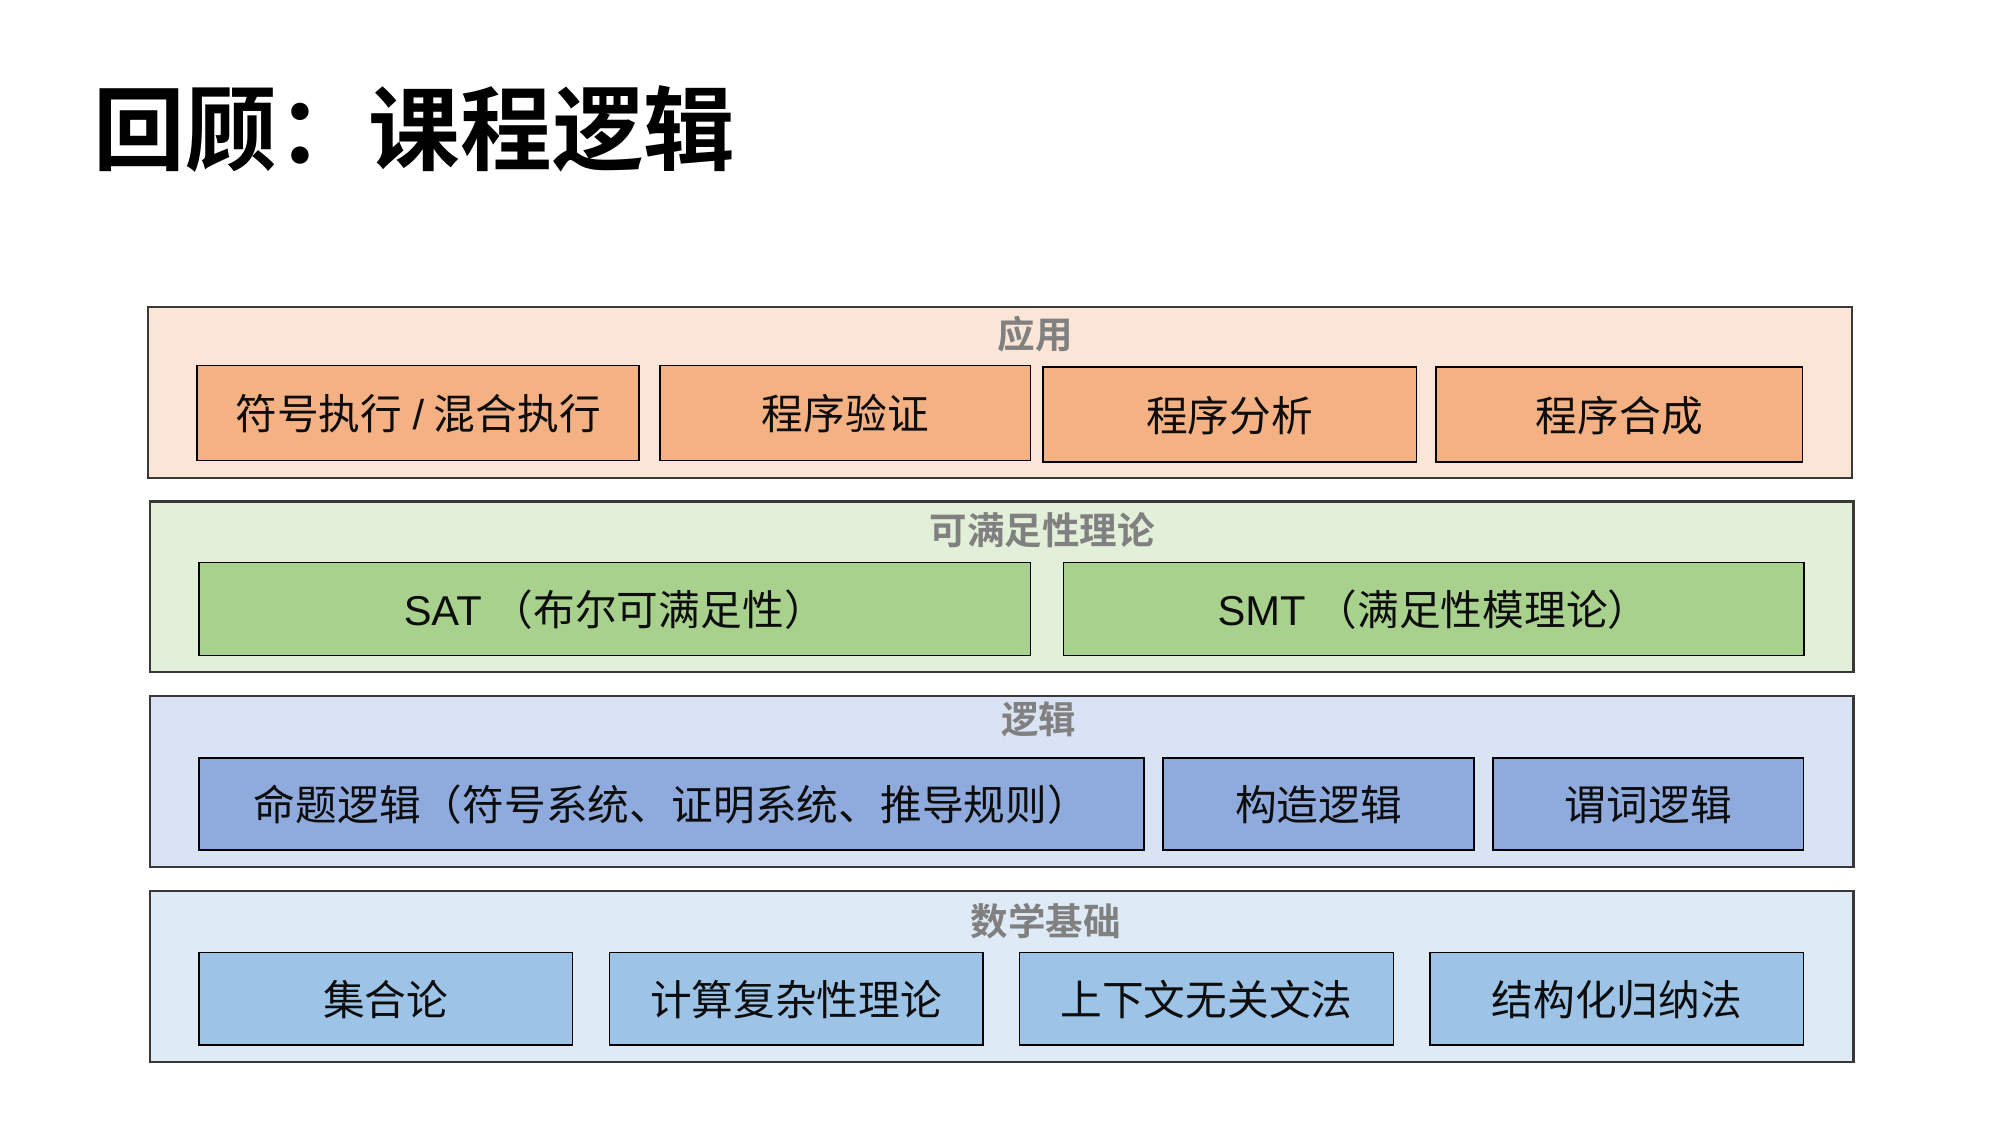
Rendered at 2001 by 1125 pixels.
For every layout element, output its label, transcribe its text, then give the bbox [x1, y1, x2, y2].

text_box 程序验证 [659, 364, 1031, 462]
text_box 应用 [983, 303, 1259, 364]
text_box 可满足性理论 [915, 499, 1191, 560]
text_box 计算复杂性理论 [608, 951, 984, 1046]
text_box 程序合成 [1435, 366, 1804, 463]
text_box 程序分析 [1042, 366, 1418, 463]
title 回顾：课程逻辑 [78, 25, 1804, 243]
text_box 上下文无关文法 [1019, 951, 1394, 1046]
text_box 结构化归纳法 [1429, 951, 1805, 1046]
text_box SMT（满足性模理论） [1063, 561, 1805, 656]
text_box [149, 500, 1855, 673]
text_box 符号执行/混合执行 [196, 364, 640, 462]
text_box 谓词逻辑 [1492, 757, 1805, 851]
text_box 命题逻辑（符号系统、证明系统、推导规则） [198, 757, 1145, 851]
text_box [149, 890, 1855, 1063]
text_box 构造逻辑 [1162, 757, 1475, 851]
text_box [149, 695, 1855, 868]
text_box 数学基础 [956, 890, 1150, 951]
text_box 逻辑 [986, 689, 1100, 749]
text_box 集合论 [198, 951, 574, 1046]
text_box SAT（布尔可满足性） [198, 561, 1031, 656]
text_box [147, 306, 1853, 479]
